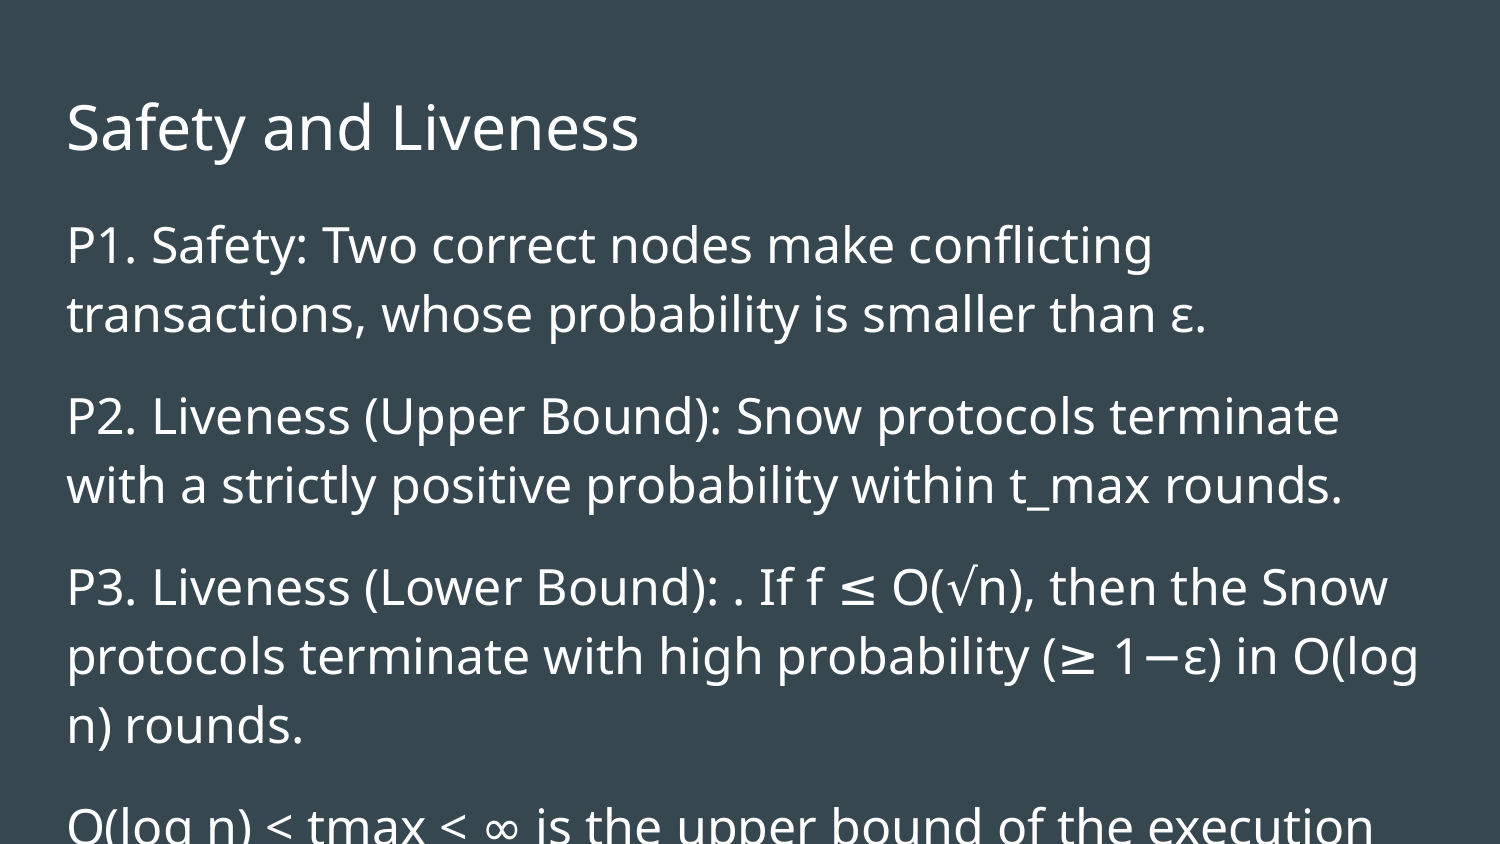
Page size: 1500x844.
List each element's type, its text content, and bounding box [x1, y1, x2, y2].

list P1. Safety: Two correct nodes make conflicting transactions, whose probability is smaller than ε. P2. Liveness (Upper Bound): Snow protocols terminate with a strictly positive probability within t_max rounds. P3. Liveness (Lower Bound): . If f ≤ O(√n), then the Snow protocols terminate with high probability (≥ 1−ε) in O(log n) rounds. O(log n) < tmax < ∞ is the upper bound of the execution of the protocols. [51, 189, 1449, 844]
title Safety and Liveness [51, 72, 1449, 167]
